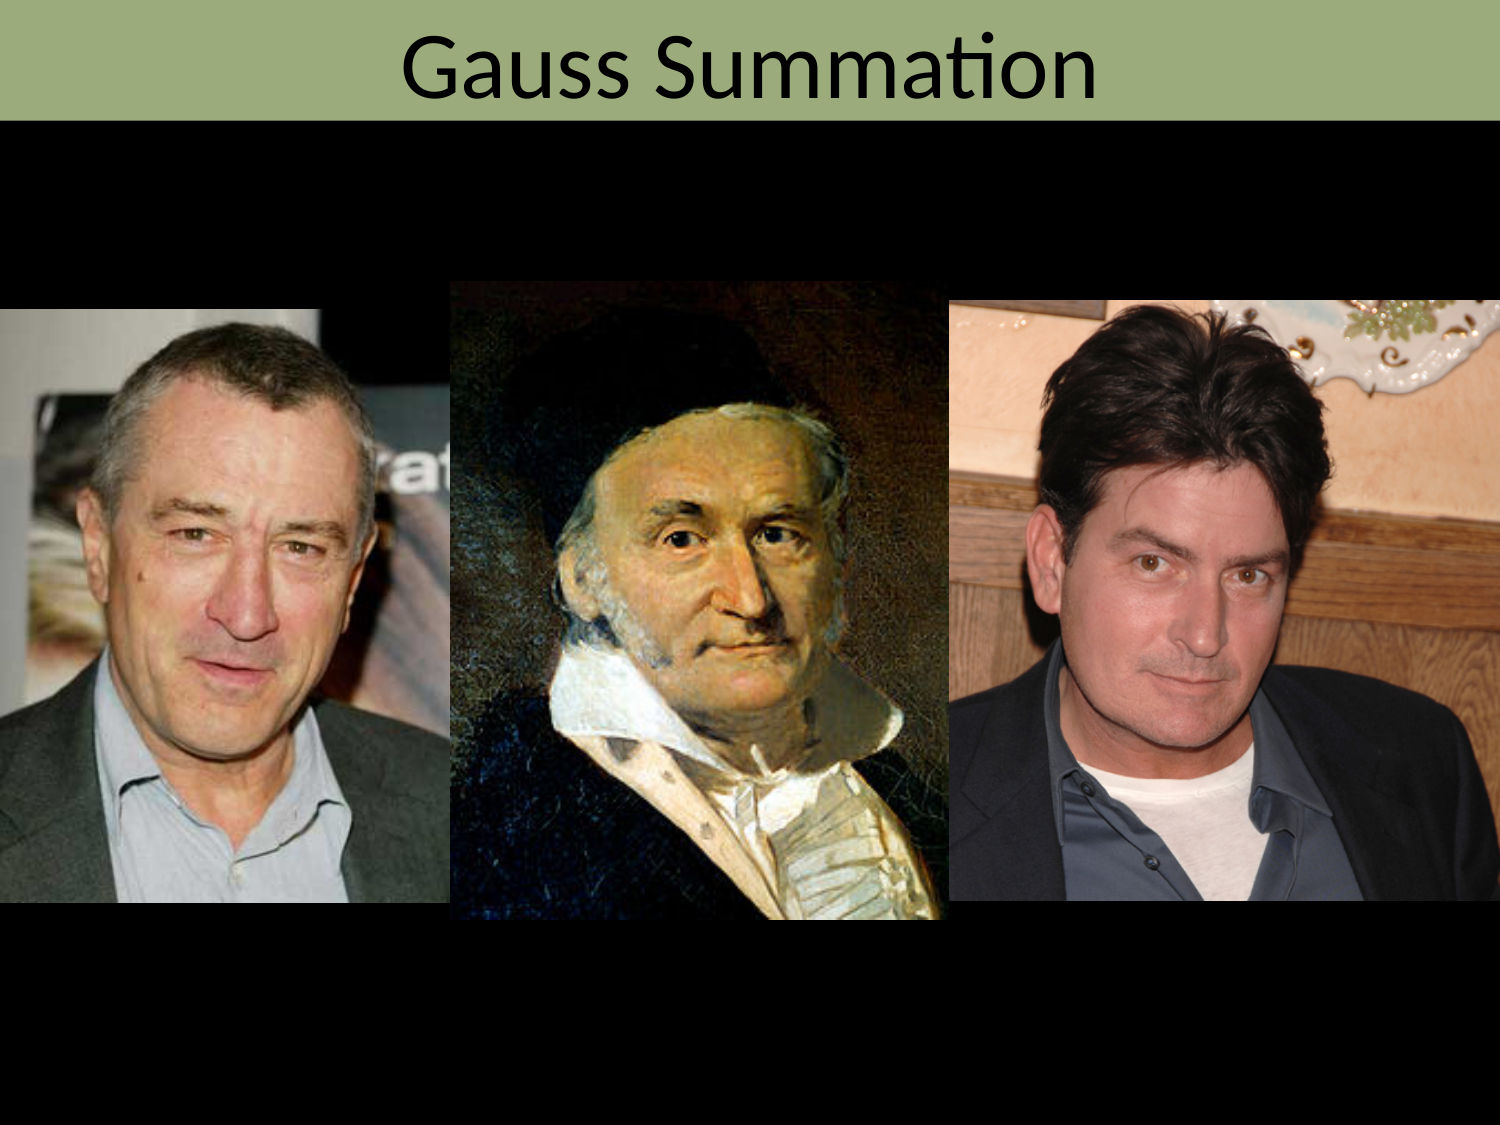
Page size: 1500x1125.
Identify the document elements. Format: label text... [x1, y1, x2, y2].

picture [0, 281, 1500, 920]
text_box Gauss Summation [0, 0, 1500, 121]
